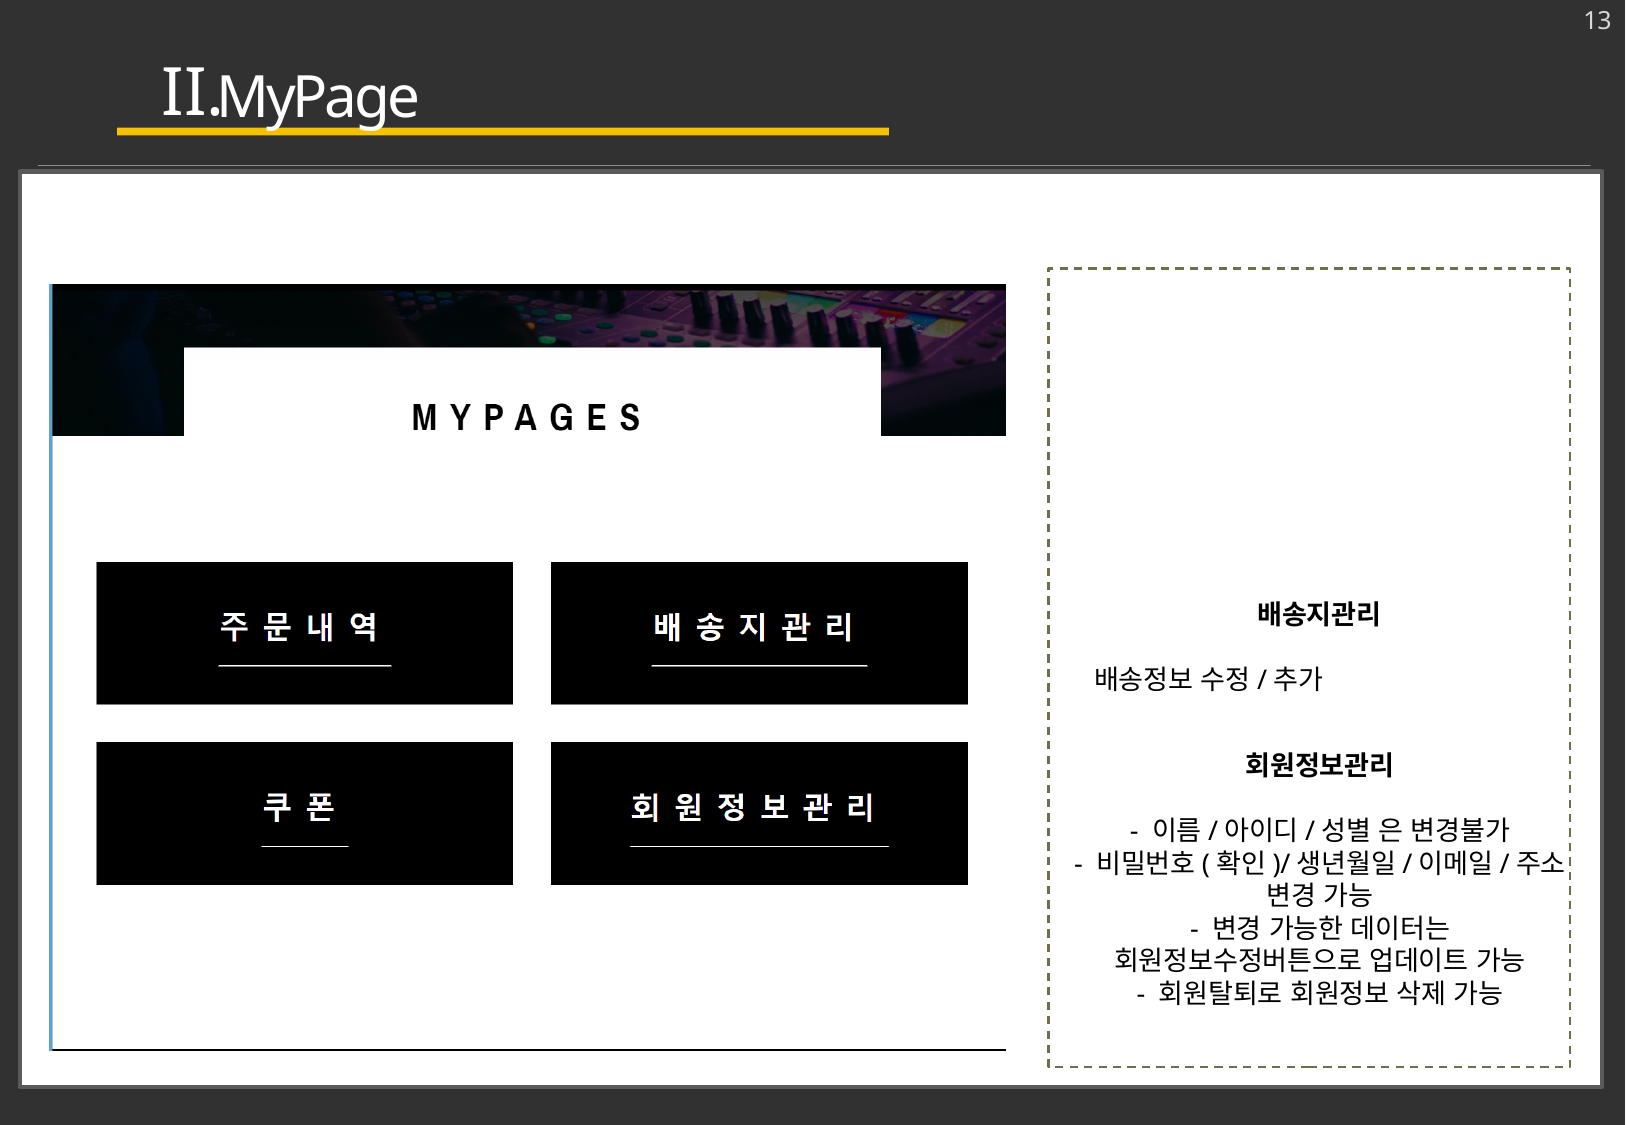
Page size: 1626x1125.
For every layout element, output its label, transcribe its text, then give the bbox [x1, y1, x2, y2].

text_box 회원정보관리 - 이름/아이디/성별 은 변경불가 - 비밀번호(확인)/생년월일/이메일/주소 변경 가능 - 변경 가능한 데이터는 회원정보수정버튼으로 업데이트 가능 - 회원탈퇴로 회원정보 삭제 가능 [1048, 741, 1592, 1049]
text_box [115, 125, 891, 138]
text_box [1046, 1047, 1572, 1069]
text_box [146, 41, 288, 137]
text_box MyPage [201, 51, 435, 137]
text_box [1046, 266, 1572, 595]
text_box [18, 169, 1604, 1089]
text_box [1046, 695, 1572, 742]
text_box 배송지관리 배송정보 수정/추가 [1048, 589, 1591, 703]
picture [49, 284, 1006, 1051]
slide_number 12 [1209, 0, 1625, 52]
